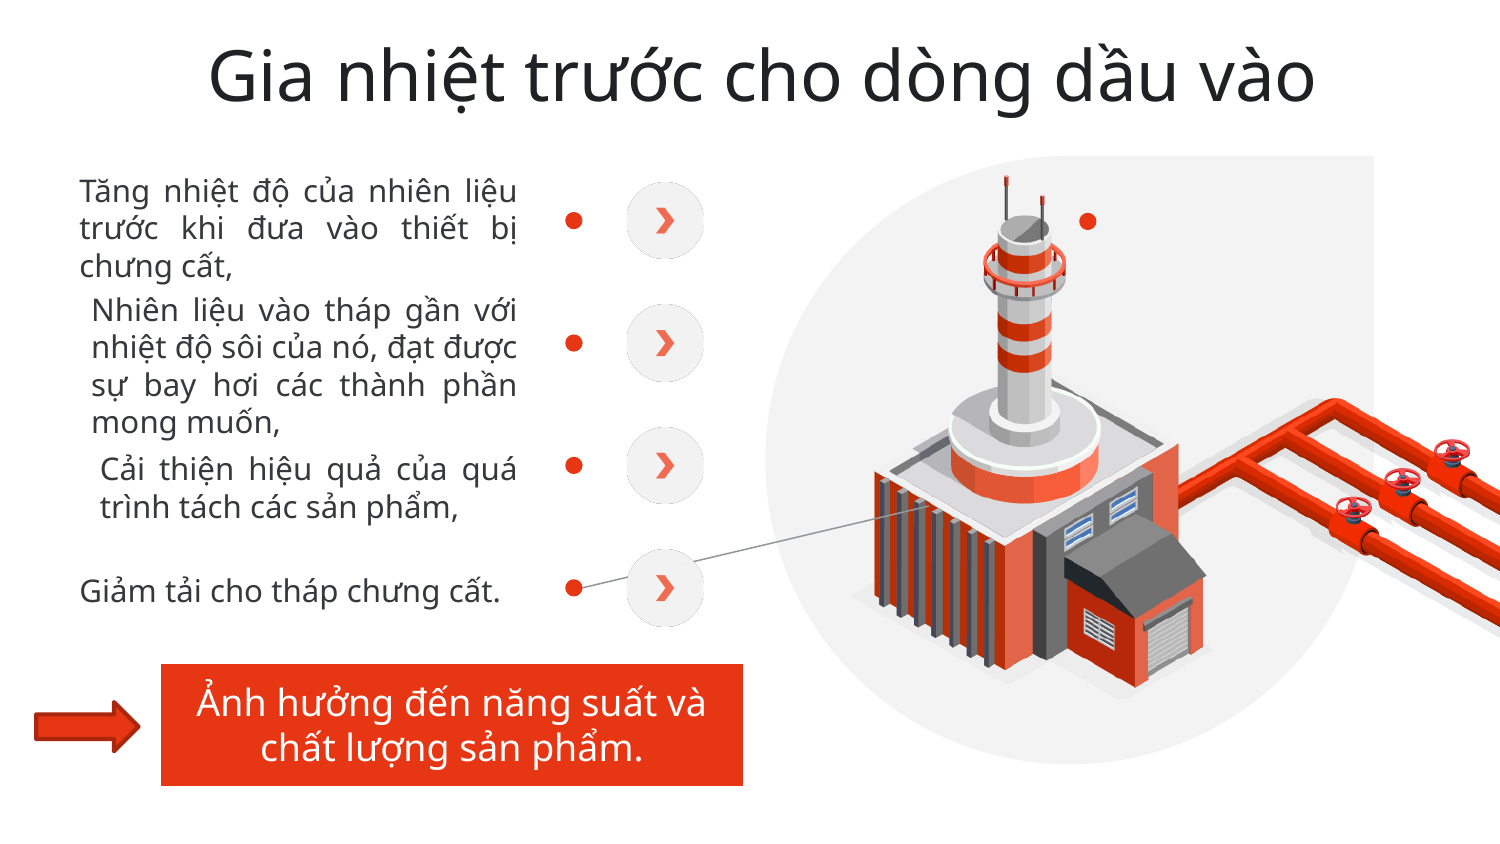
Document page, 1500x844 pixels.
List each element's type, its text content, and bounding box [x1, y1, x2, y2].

text_box [626, 549, 704, 627]
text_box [160, 664, 743, 787]
text_box Giảm tải cho tháp chưng cất. [79, 571, 521, 609]
text_box [626, 304, 704, 382]
text_box Nhiên liệu vào tháp gần với nhiệt độ sôi của nó, đạt được sự bay hơi các thành phần mong muốn, [91, 290, 518, 441]
text_box [34, 700, 141, 754]
text_box Tăng nhiệt độ của nhiên liệu trước khi đưa vào thiết bị chưng cất, [79, 170, 518, 284]
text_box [565, 211, 583, 230]
text_box [626, 182, 704, 259]
text_box [1379, 175, 1500, 699]
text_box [1078, 212, 1097, 231]
text_box [626, 427, 704, 504]
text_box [565, 334, 583, 352]
text_box Cải thiện hiệu quả của quá trình tách các sản phẩm, [99, 449, 518, 525]
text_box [565, 456, 583, 475]
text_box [765, 155, 1375, 765]
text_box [565, 579, 583, 597]
text_box Gia nhiệt trước cho dòng dầu vào [138, 30, 1388, 116]
